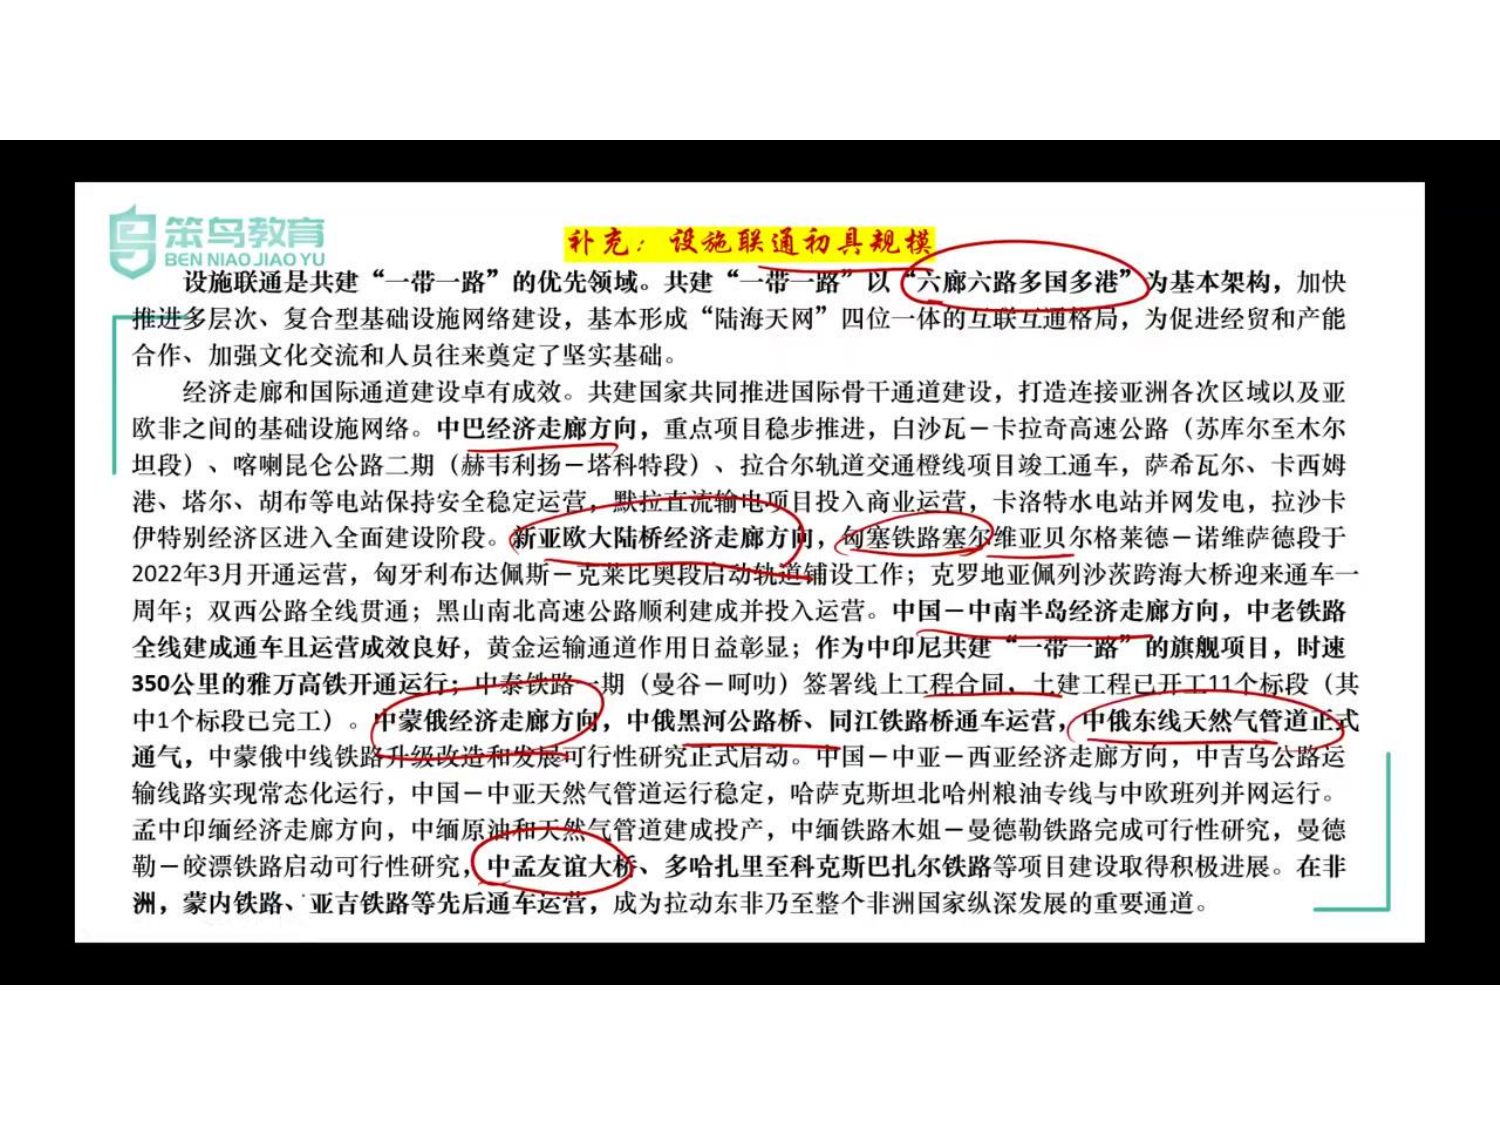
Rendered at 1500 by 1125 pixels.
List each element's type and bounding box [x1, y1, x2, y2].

picture [0, 140, 1500, 985]
